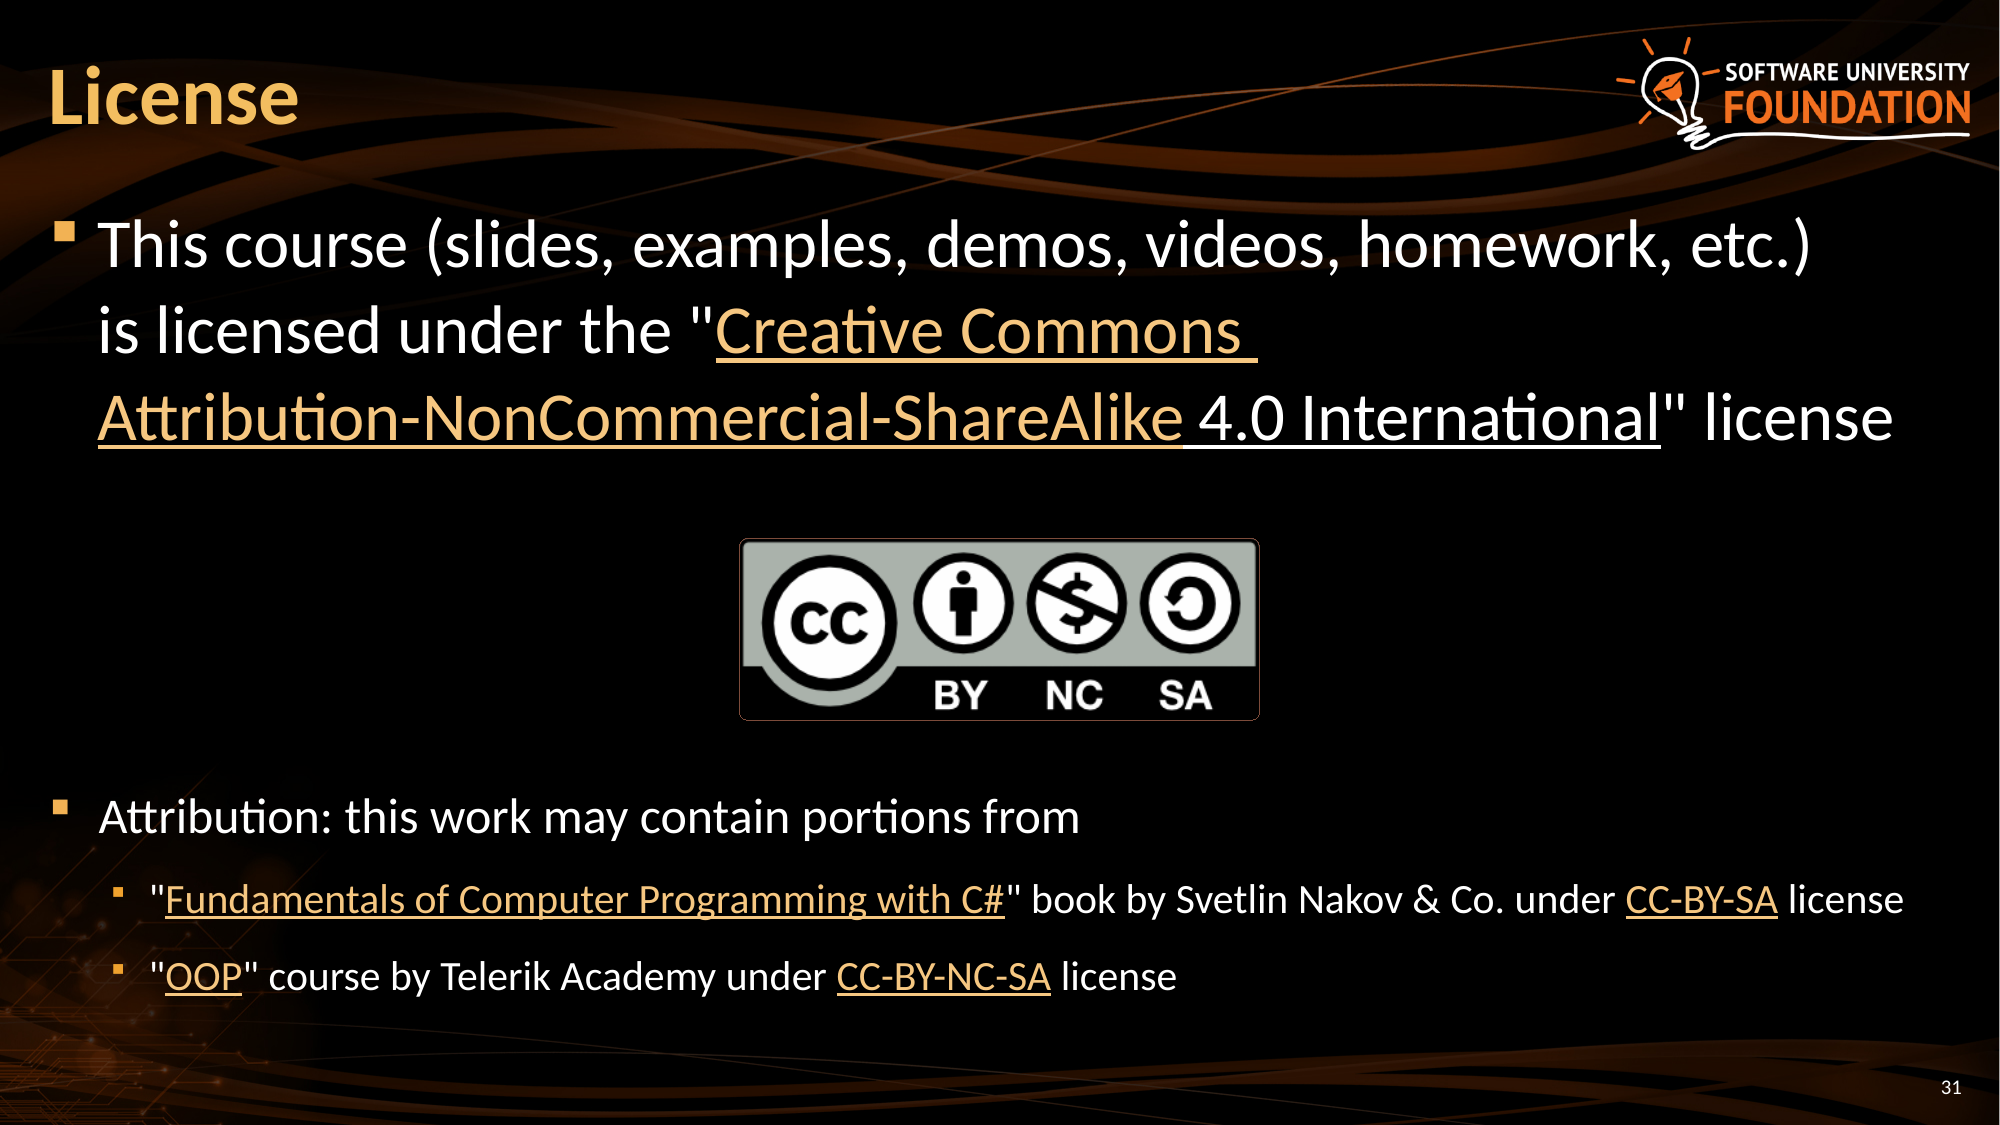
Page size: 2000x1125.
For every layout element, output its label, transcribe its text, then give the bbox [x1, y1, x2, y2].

list This course (slides, examples, demos, videos, homework, etc.) is licensed under the "Creative Commons Attribution-NonCommercial-ShareAlike 4.0 International" license [31, 188, 1968, 484]
list Attribution: this work may contain portions from "Fundamentals of Computer Programming with C#" book by Svetlin Nakov & Co. under CC-BY-SA license "OOP" course by Telerik Academy under CC-BY-NC-SA license [30, 774, 1968, 1103]
title License [30, 6, 1602, 189]
picture [0, 0, 2000, 1125]
